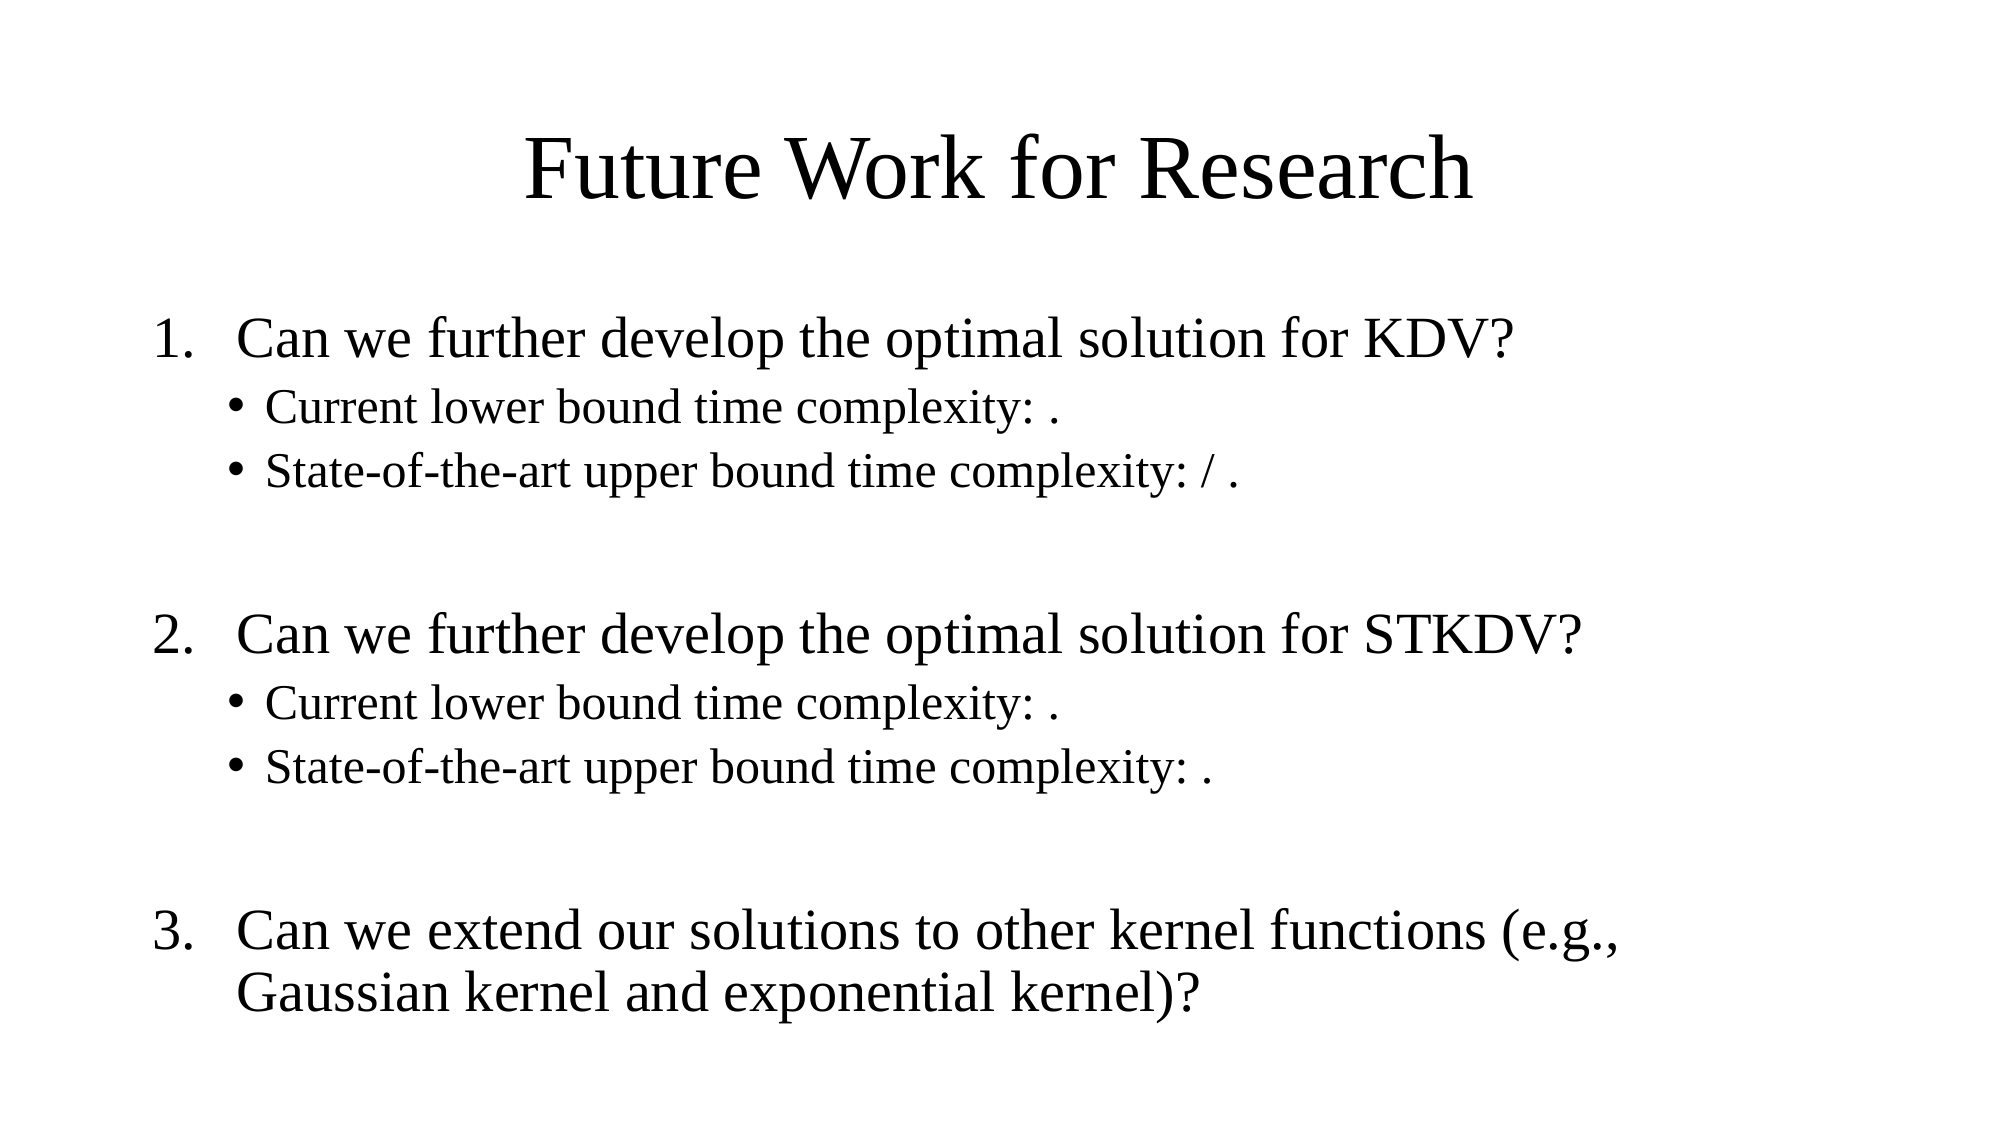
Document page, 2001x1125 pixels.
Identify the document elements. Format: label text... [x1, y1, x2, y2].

title Future Work for Research [137, 59, 1863, 278]
